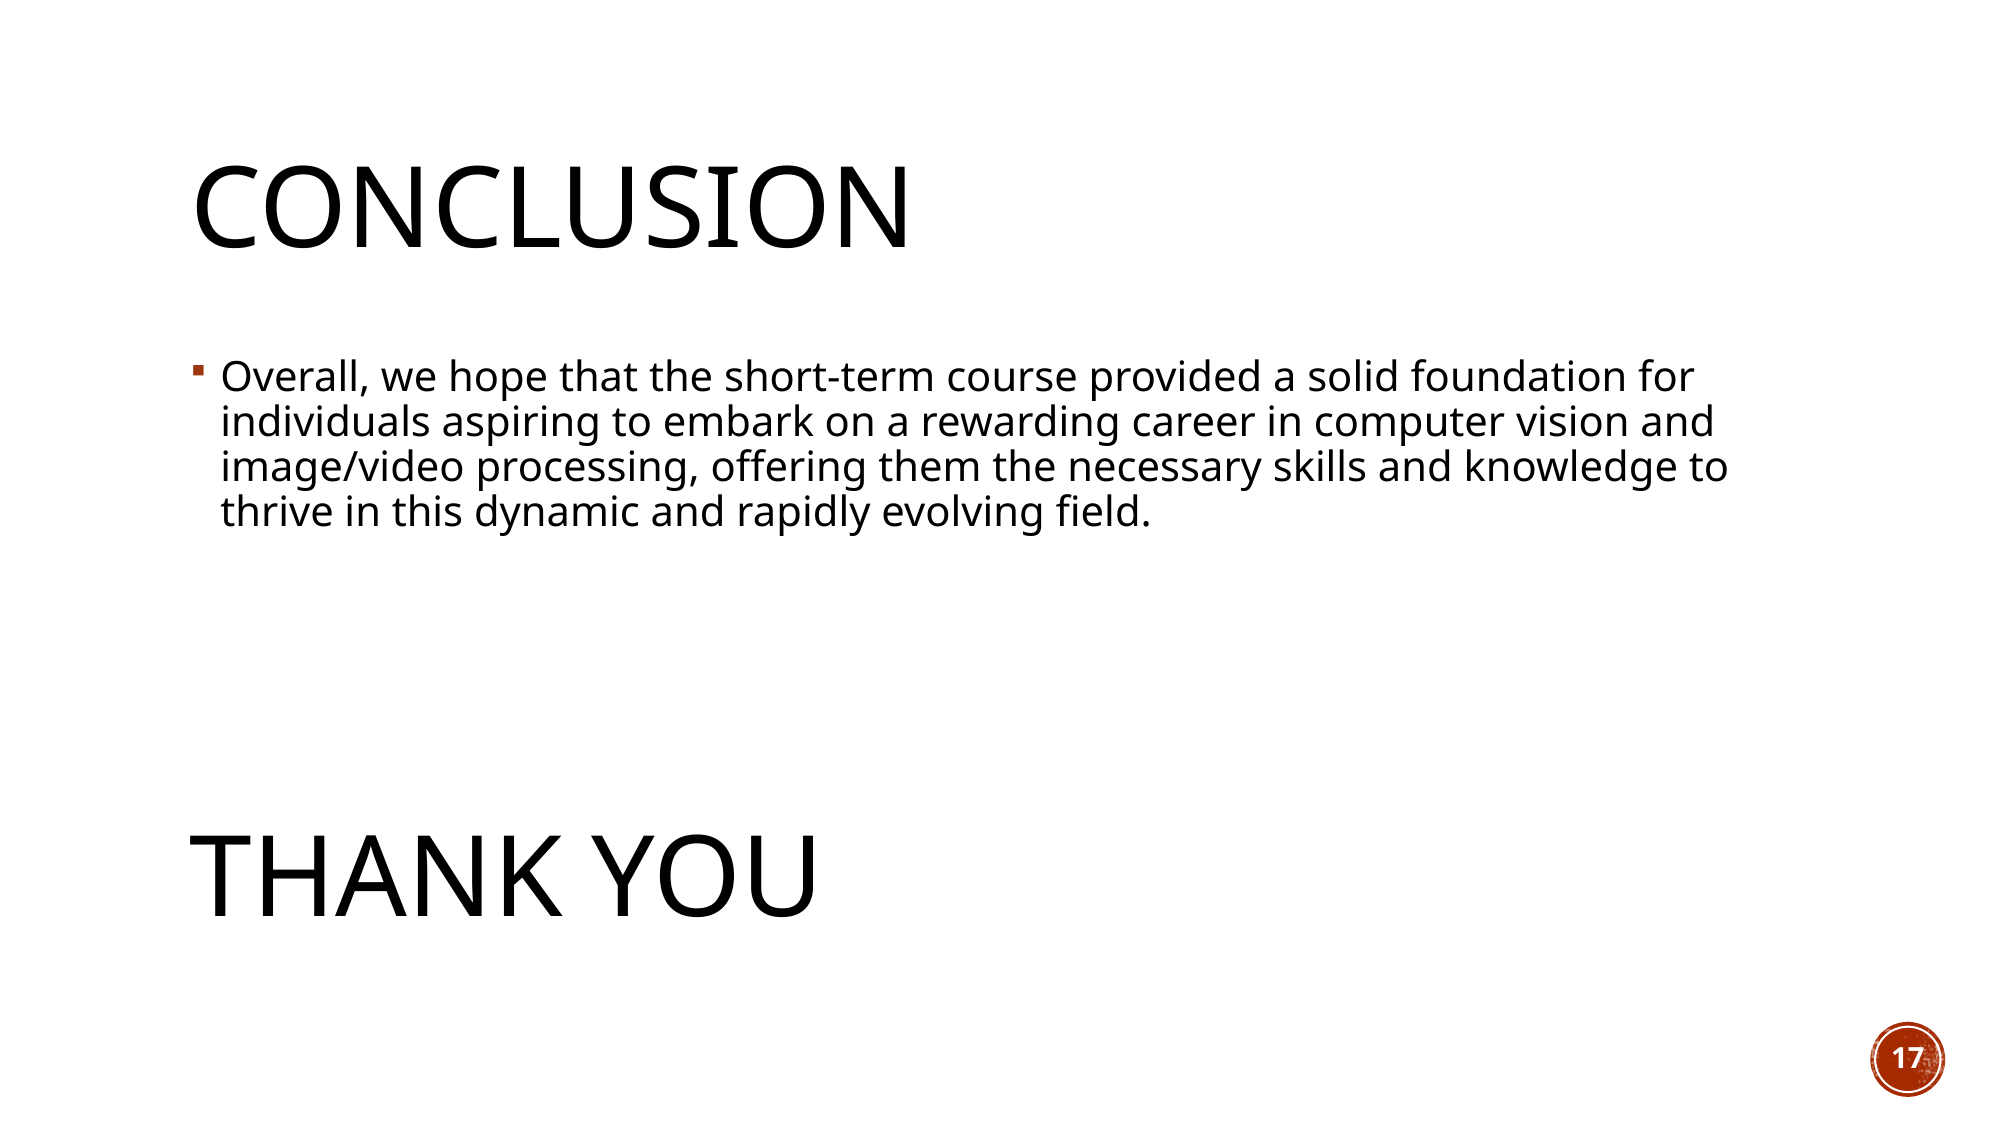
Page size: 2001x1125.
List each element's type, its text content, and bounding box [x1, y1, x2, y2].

list Overall, we hope that the short-term course provided a solid foundation for individuals aspiring to embark on a rewarding career in computer vision and image/video processing, offering them the necessary skills and knowledge to thrive in this dynamic and rapidly evolving field. [175, 348, 1826, 1013]
title conclusion [175, 79, 1826, 344]
text_box Thank you [174, 748, 1825, 1013]
slide_number 17 [1855, 1028, 1961, 1089]
